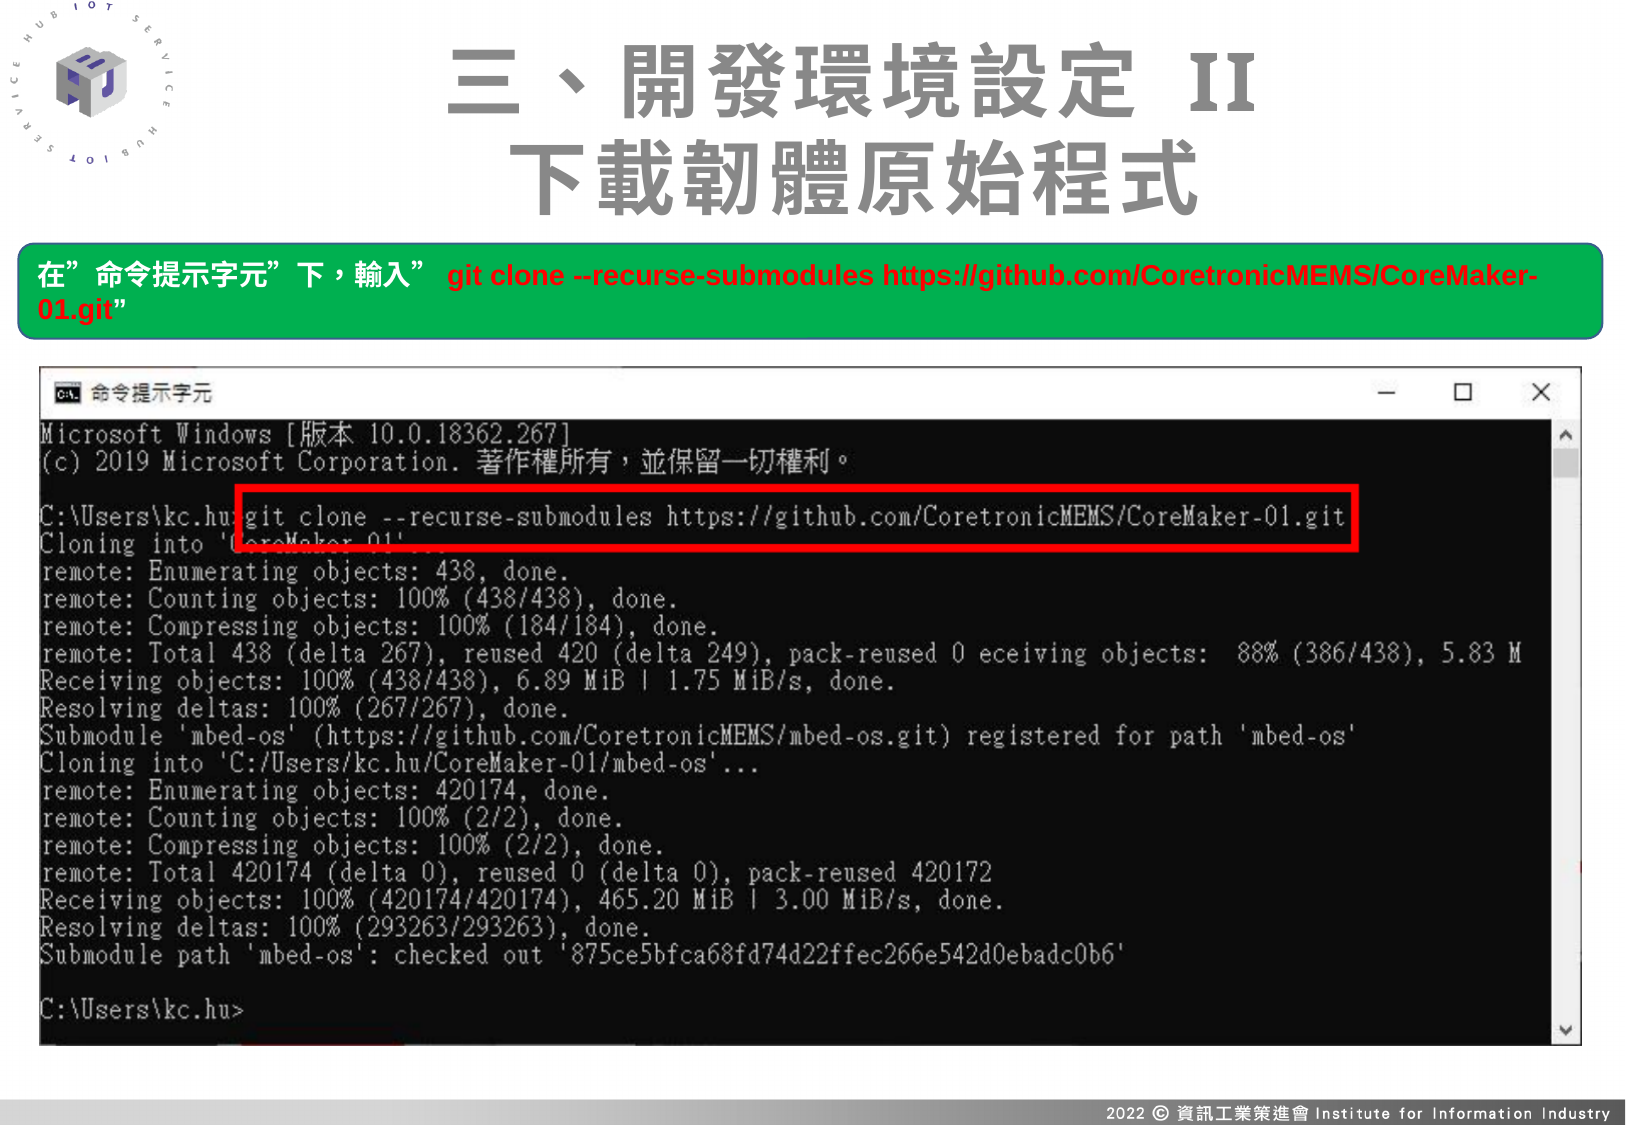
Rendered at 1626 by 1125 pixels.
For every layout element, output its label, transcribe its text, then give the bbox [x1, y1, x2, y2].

picture [0, 0, 1626, 1125]
text_box 在”命令提示字元”下，輸入”git clone --recurse-submodules https://github.com/CoretronicMEMS/CoreMaker-01.git” [17, 242, 1604, 340]
title 三、開發環境設定 II 下載韌體原始程式 [186, 0, 1522, 256]
